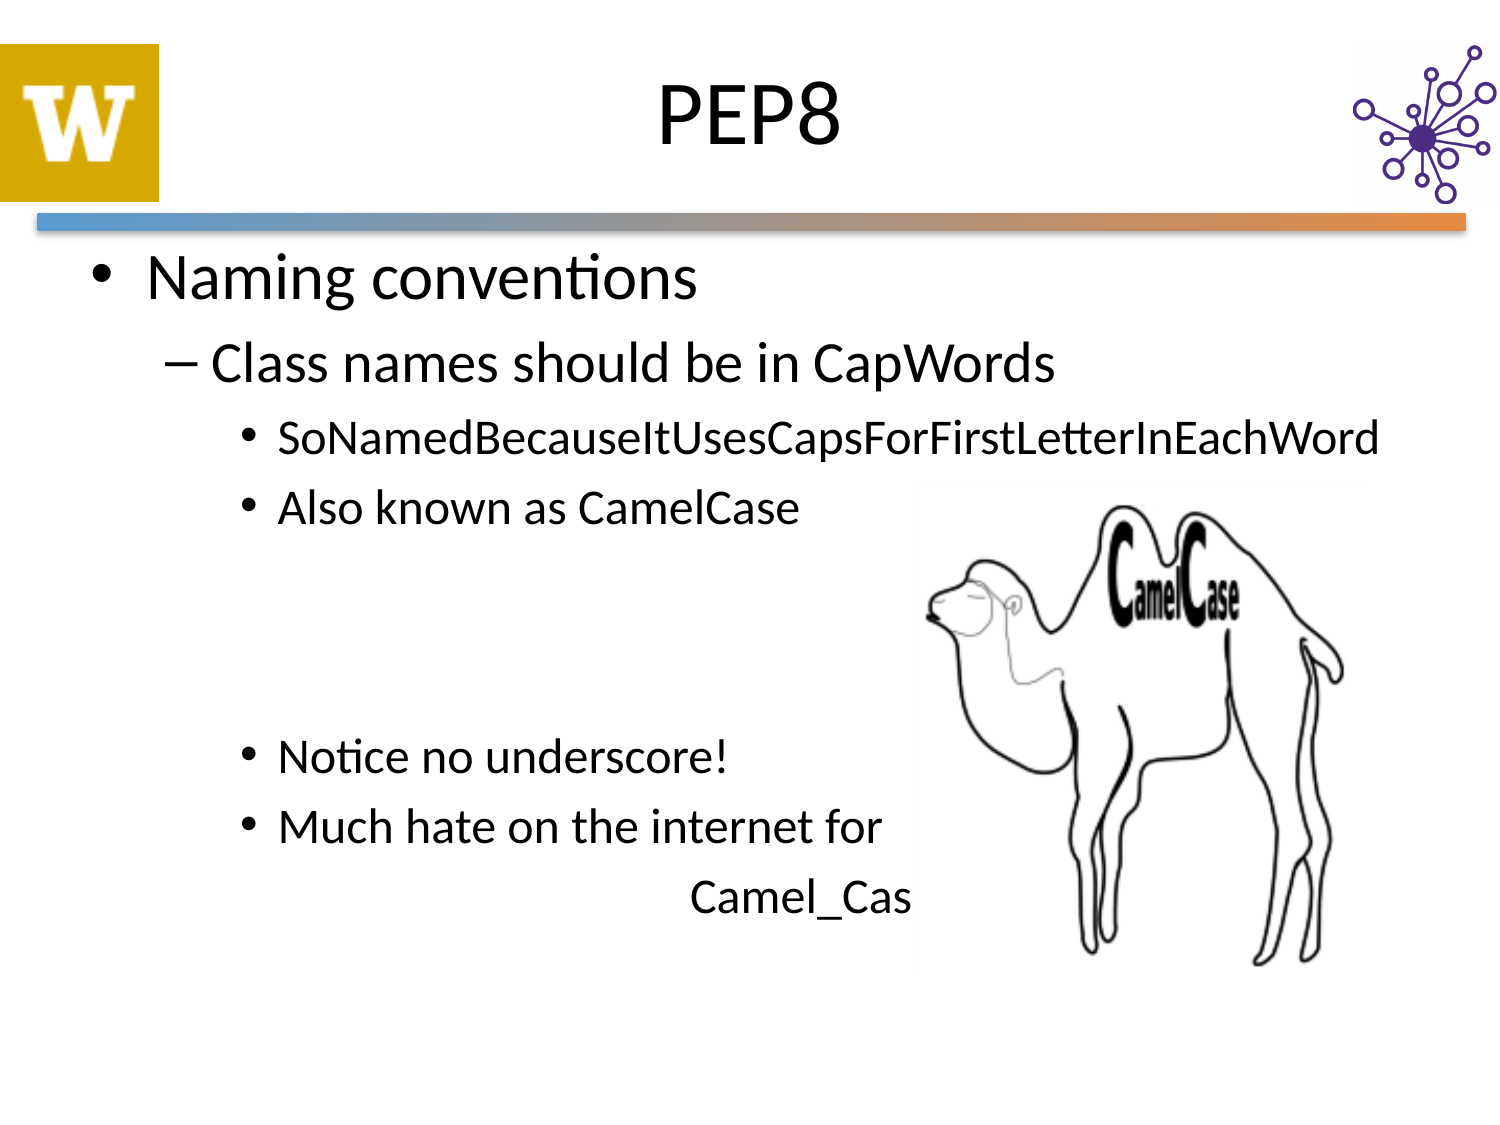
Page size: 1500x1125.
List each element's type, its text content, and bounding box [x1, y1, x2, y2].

picture [1425, 45, 1497, 204]
title PEP8 [75, 45, 1425, 224]
picture [912, 482, 1363, 976]
picture [0, 44, 159, 202]
list Naming conventions Class names should be in CapWords SoNamedBecauseItUsesCapsForFirstLetterInEachWord Also known as CamelCase Notice no underscore! Much hate on the internet for Camel_Case [75, 224, 1425, 975]
